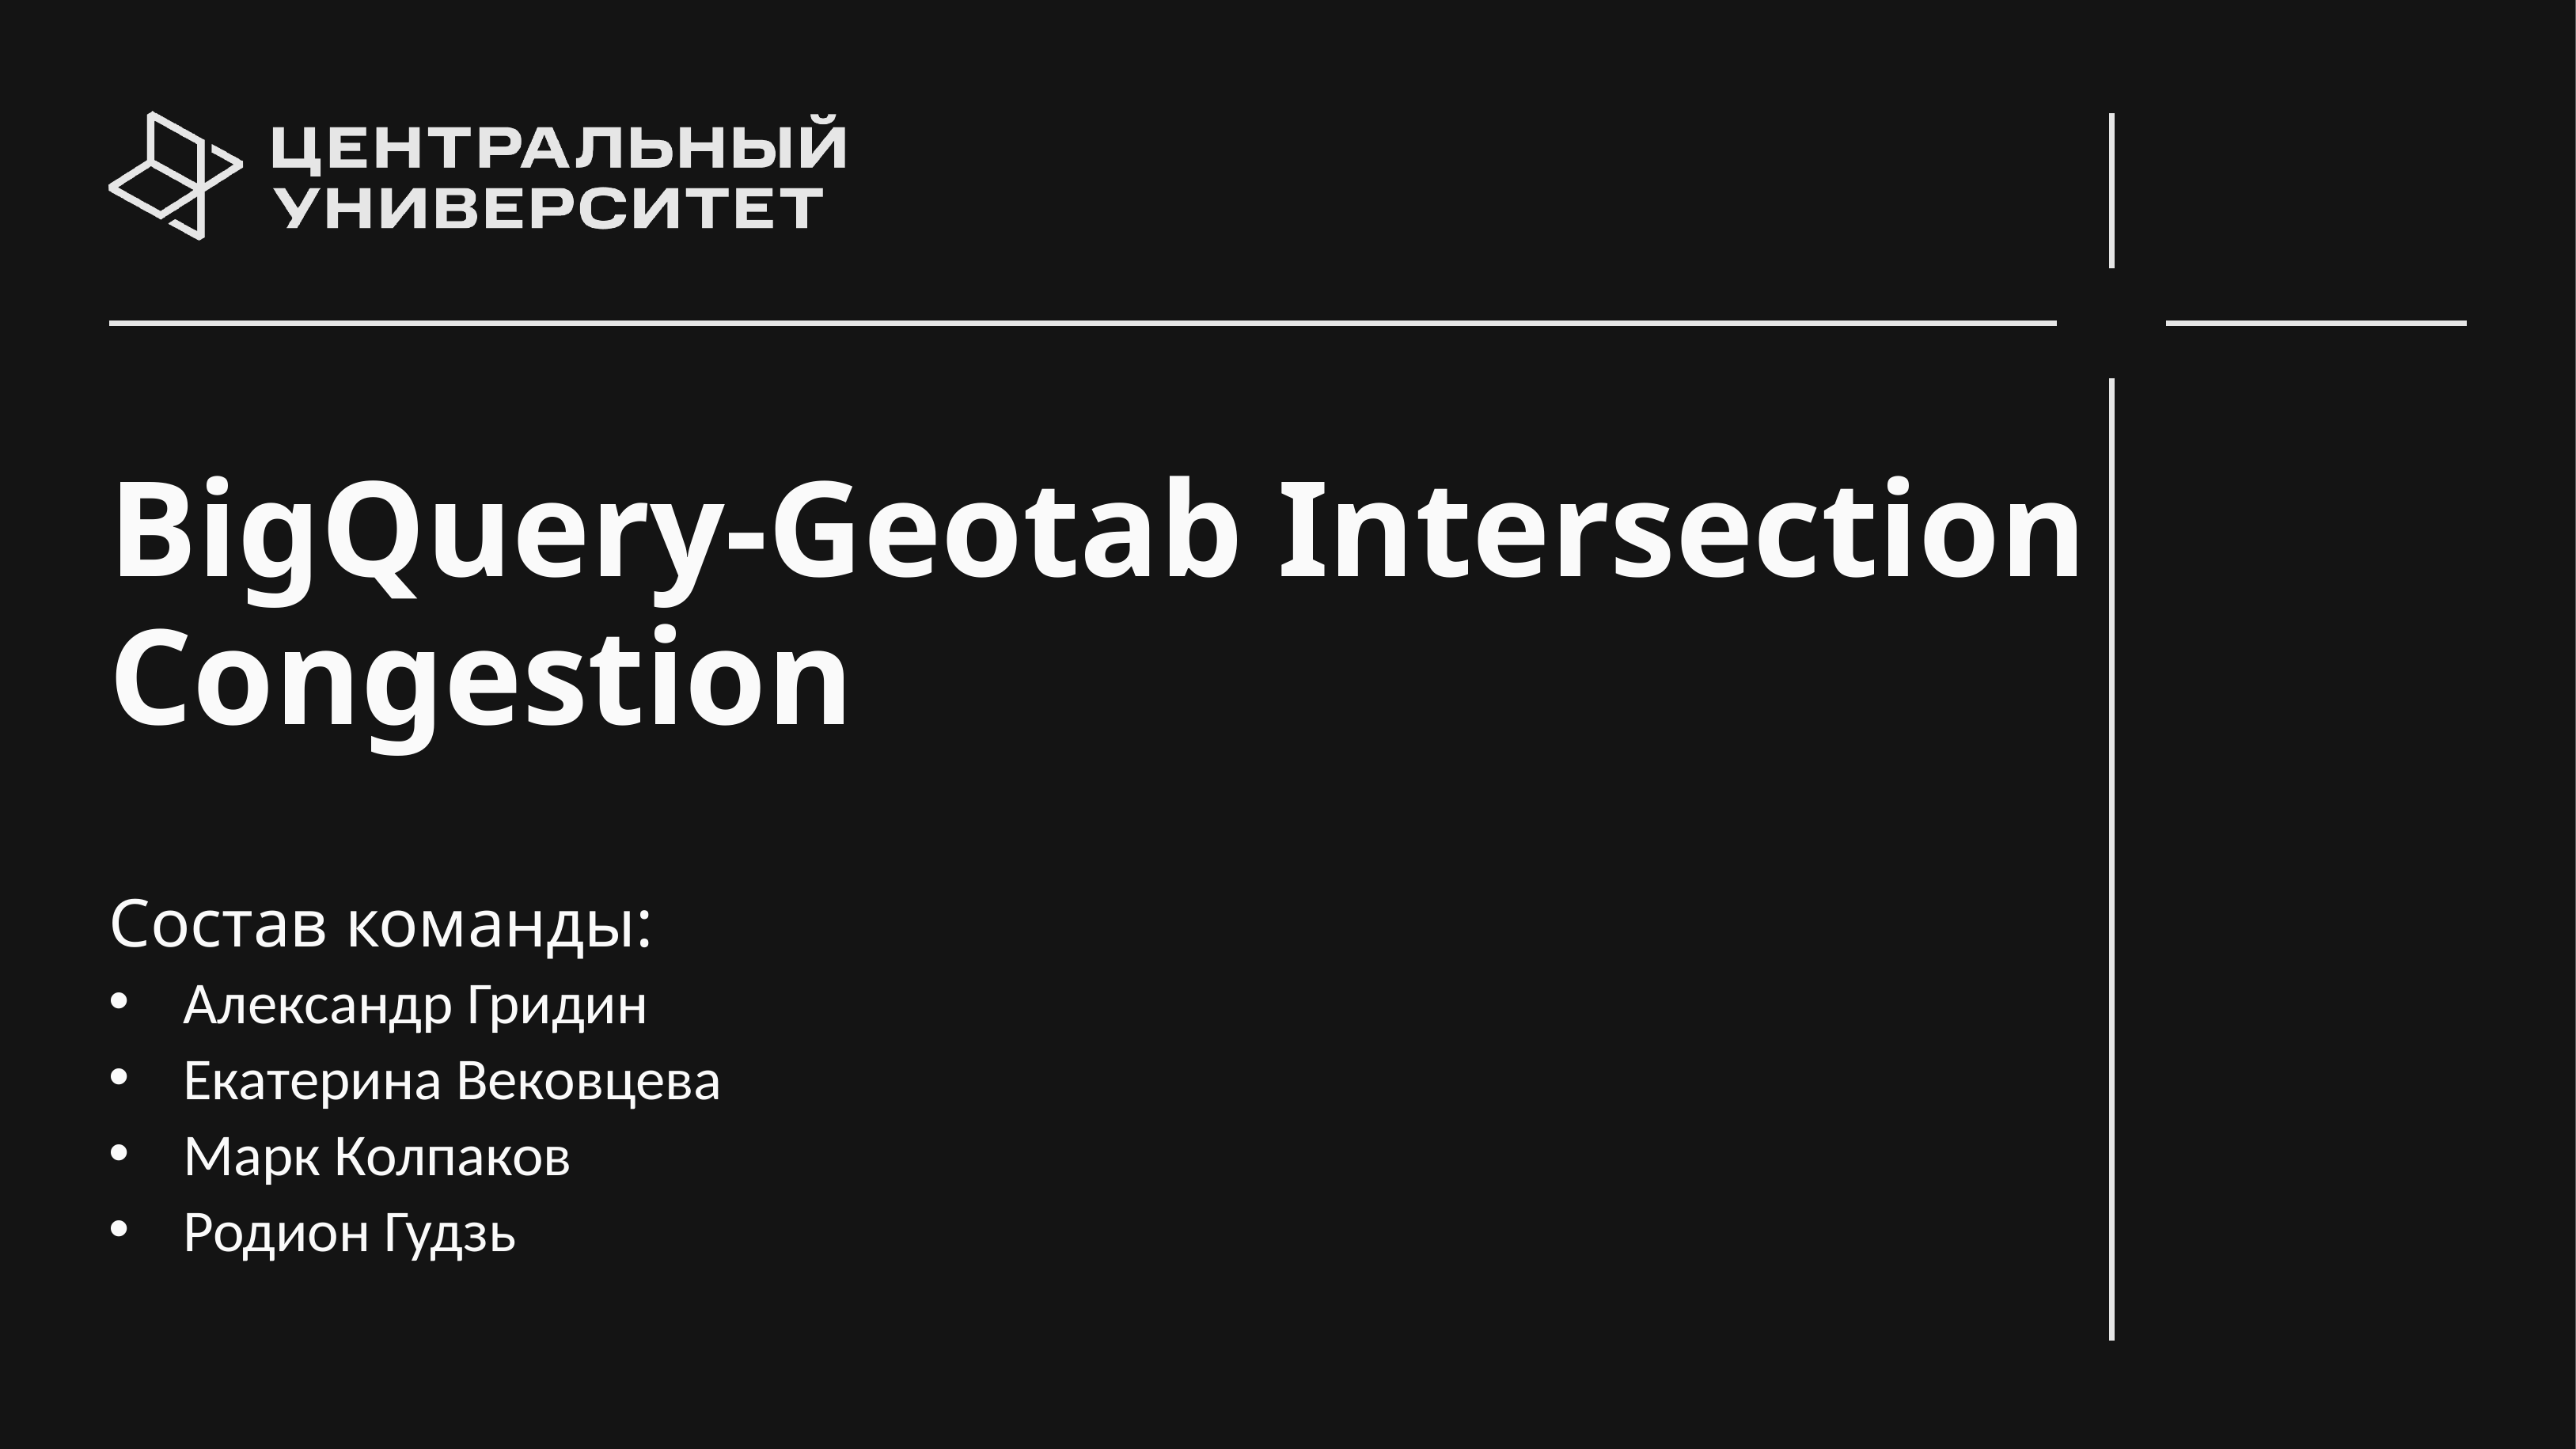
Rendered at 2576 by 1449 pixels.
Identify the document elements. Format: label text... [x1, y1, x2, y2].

subtitle Состав команды: Александр Гридин Екатерина Вековцева Марк Колпаков Родион Гудзь [108, 884, 2254, 1449]
title BigQuery-Geotab Intersection Congestion [108, 454, 2254, 752]
picture [108, 111, 845, 241]
